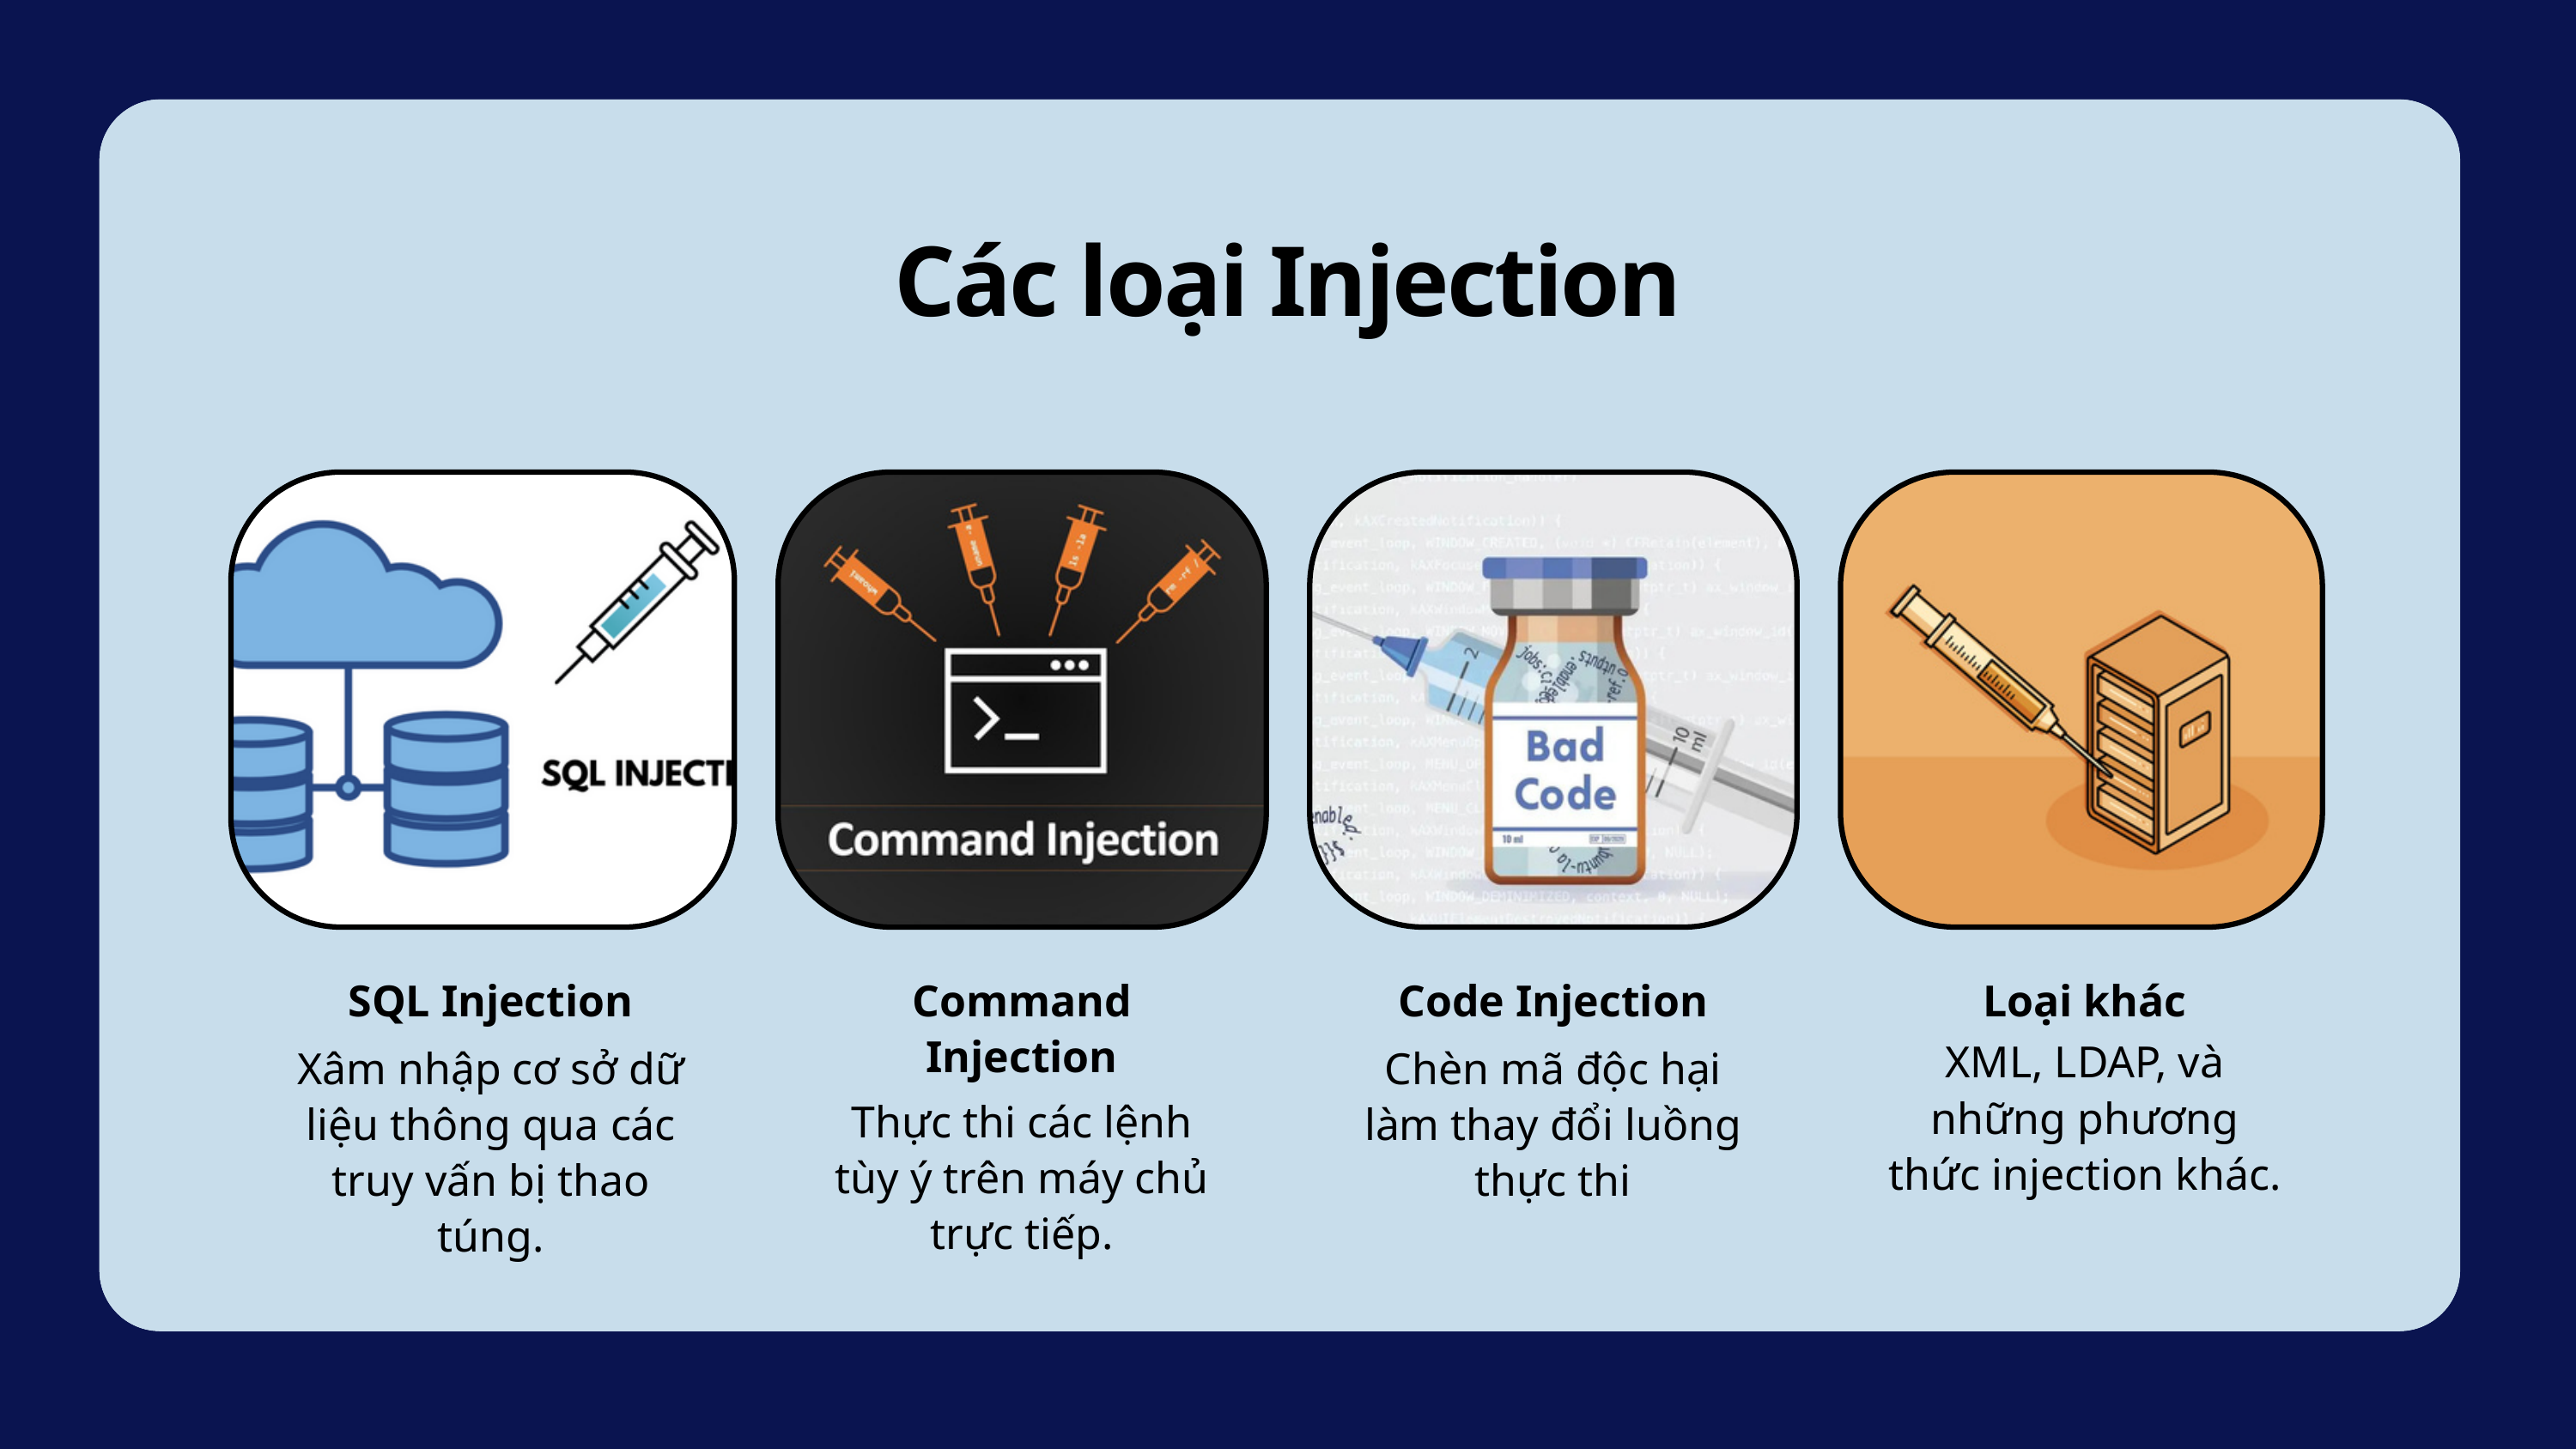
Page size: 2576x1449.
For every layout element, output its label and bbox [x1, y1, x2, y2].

text_box [819, 976, 1225, 1254]
text_box [1350, 976, 1756, 1200]
text_box [1840, 471, 2323, 928]
text_box [230, 471, 735, 928]
text_box [777, 471, 1267, 928]
text_box [1309, 471, 1798, 928]
text_box [94, 94, 2482, 1355]
text_box [288, 976, 694, 1256]
text_box [1882, 976, 2288, 1199]
